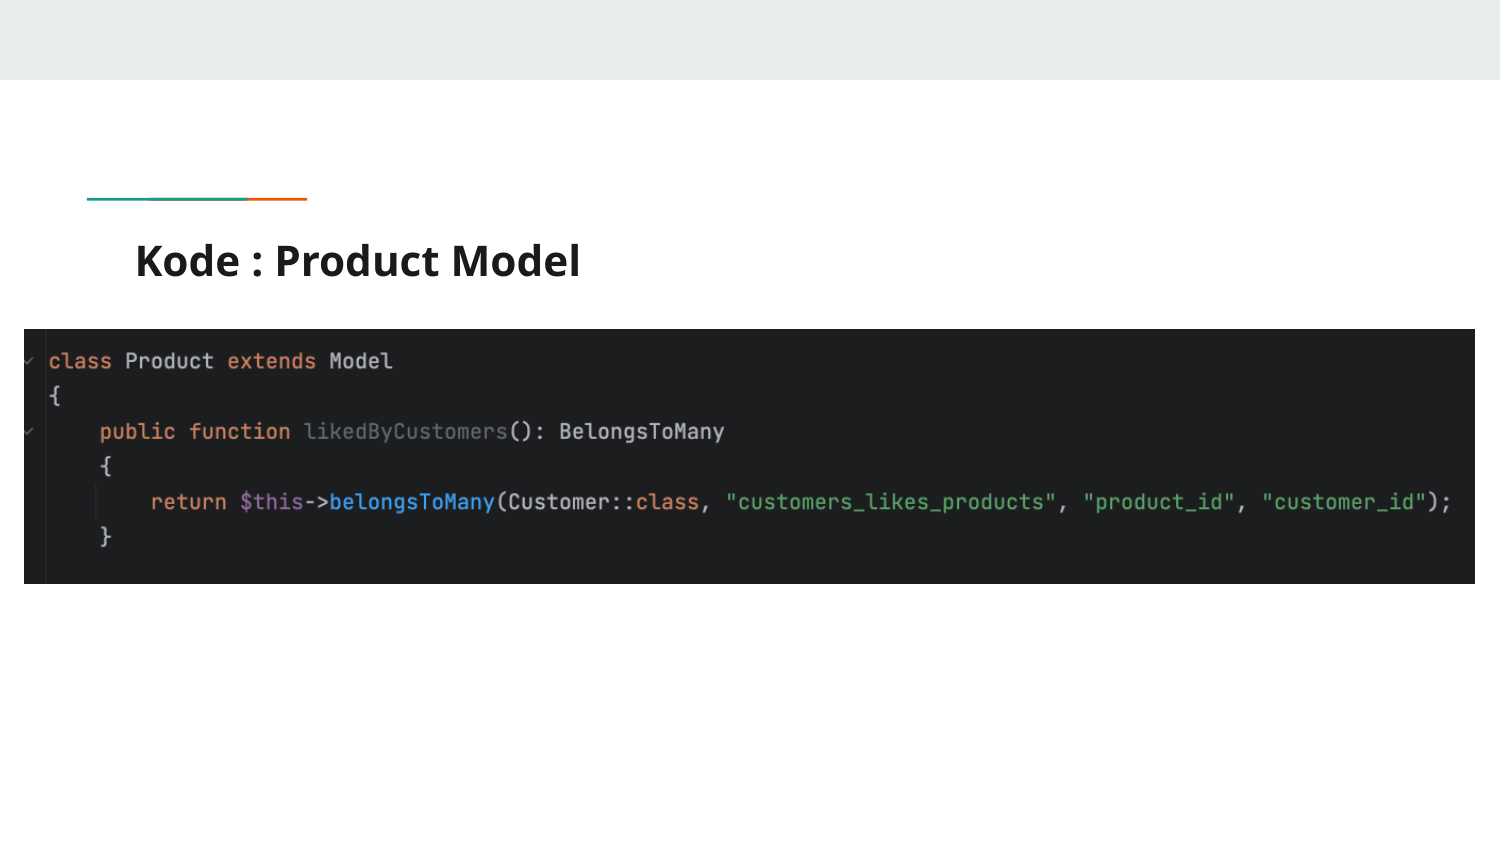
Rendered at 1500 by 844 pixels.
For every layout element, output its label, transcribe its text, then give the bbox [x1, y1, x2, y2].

picture [24, 328, 1476, 584]
title Kode : Product Model [119, 216, 1381, 305]
